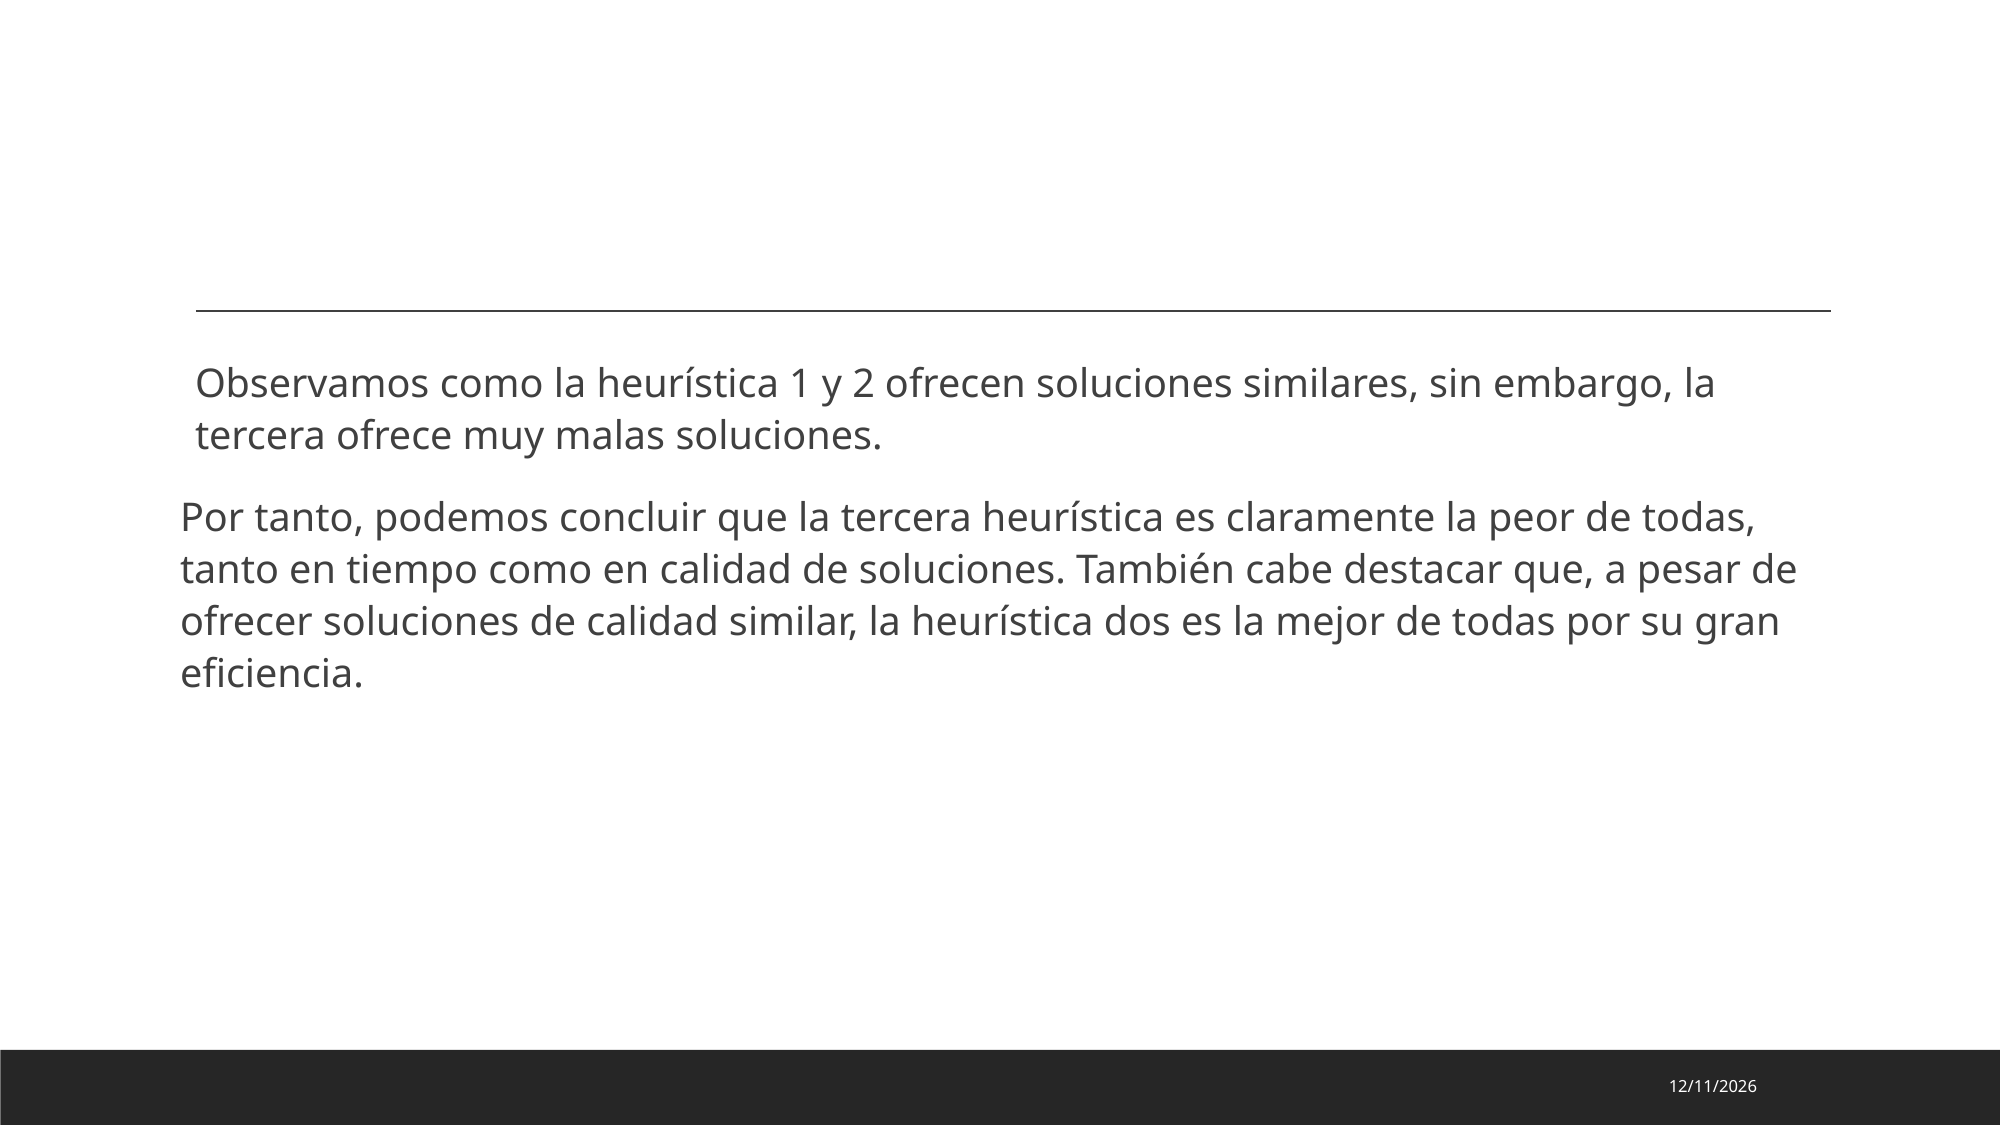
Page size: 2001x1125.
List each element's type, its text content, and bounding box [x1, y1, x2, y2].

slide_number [1348, 1057, 1773, 1118]
list Observamos como la heurística 1 y 2 ofrecen soluciones similares, sin embargo, la tercera ofrece muy malas soluciones. Por tanto, podemos concluir que la tercera heurística es claramente la peor de todas, tanto en tiempo como en calidad de soluciones. También cabe destacar que, a pesar de ofrecer soluciones de calidad similar, la heurística dos es la mejor de todas por su gran eficiencia. [180, 345, 1830, 963]
